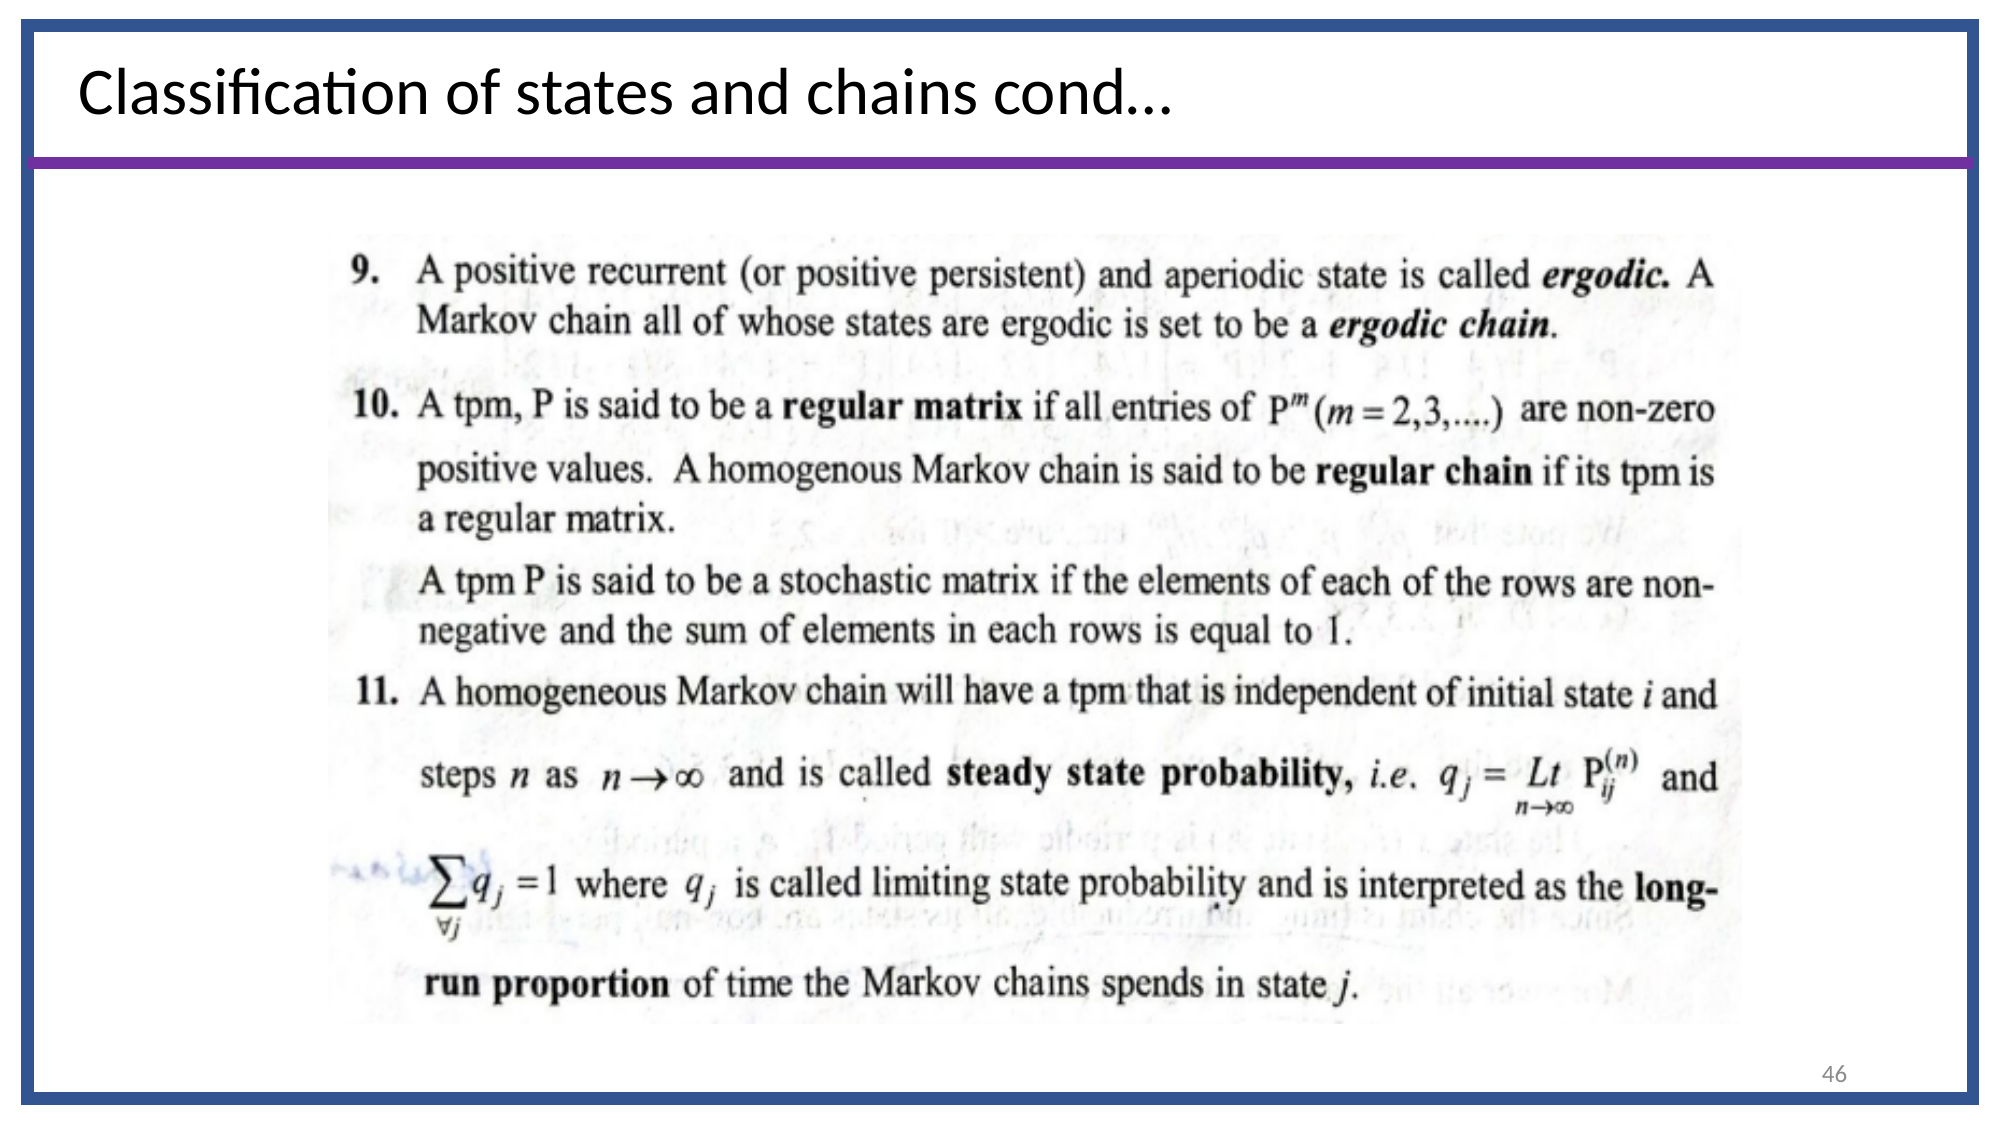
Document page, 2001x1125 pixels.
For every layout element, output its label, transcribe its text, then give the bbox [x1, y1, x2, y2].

slide_number 46 [1412, 1042, 1863, 1103]
text_box [27, 24, 1974, 1099]
text_box Classification of states and chains cond… [64, 40, 1188, 135]
picture [328, 234, 1742, 1024]
